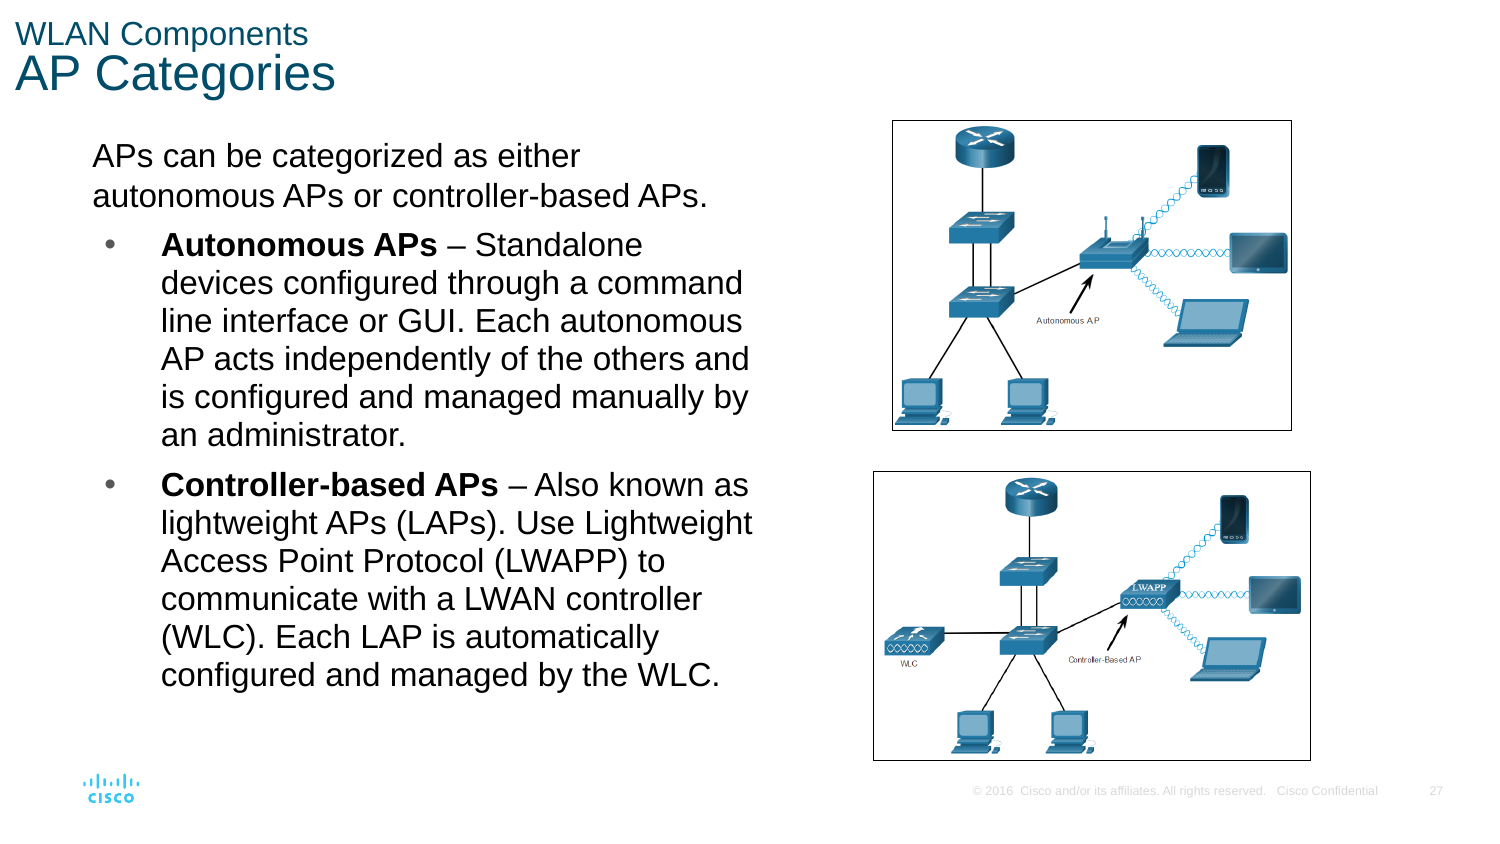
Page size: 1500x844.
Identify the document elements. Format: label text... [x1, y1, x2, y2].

picture [892, 119, 1293, 431]
picture [873, 471, 1312, 762]
list APs can be categorized as either autonomous APs or controller-based APs. Autonomous APs – Standalone devices configured through a command line interface or GUI. Each autonomous AP acts independently of the others and is configured and managed manually by an administrator. Controller-based APs – Also known as lightweight APs (LAPs). Use Lightweight Access Point Protocol (LWAPP) to communicate with a LWAN controller (WLC). Each LAP is automatically configured and managed by the WLC. [77, 126, 777, 761]
title WLAN Components AP Categories [0, 0, 1369, 121]
